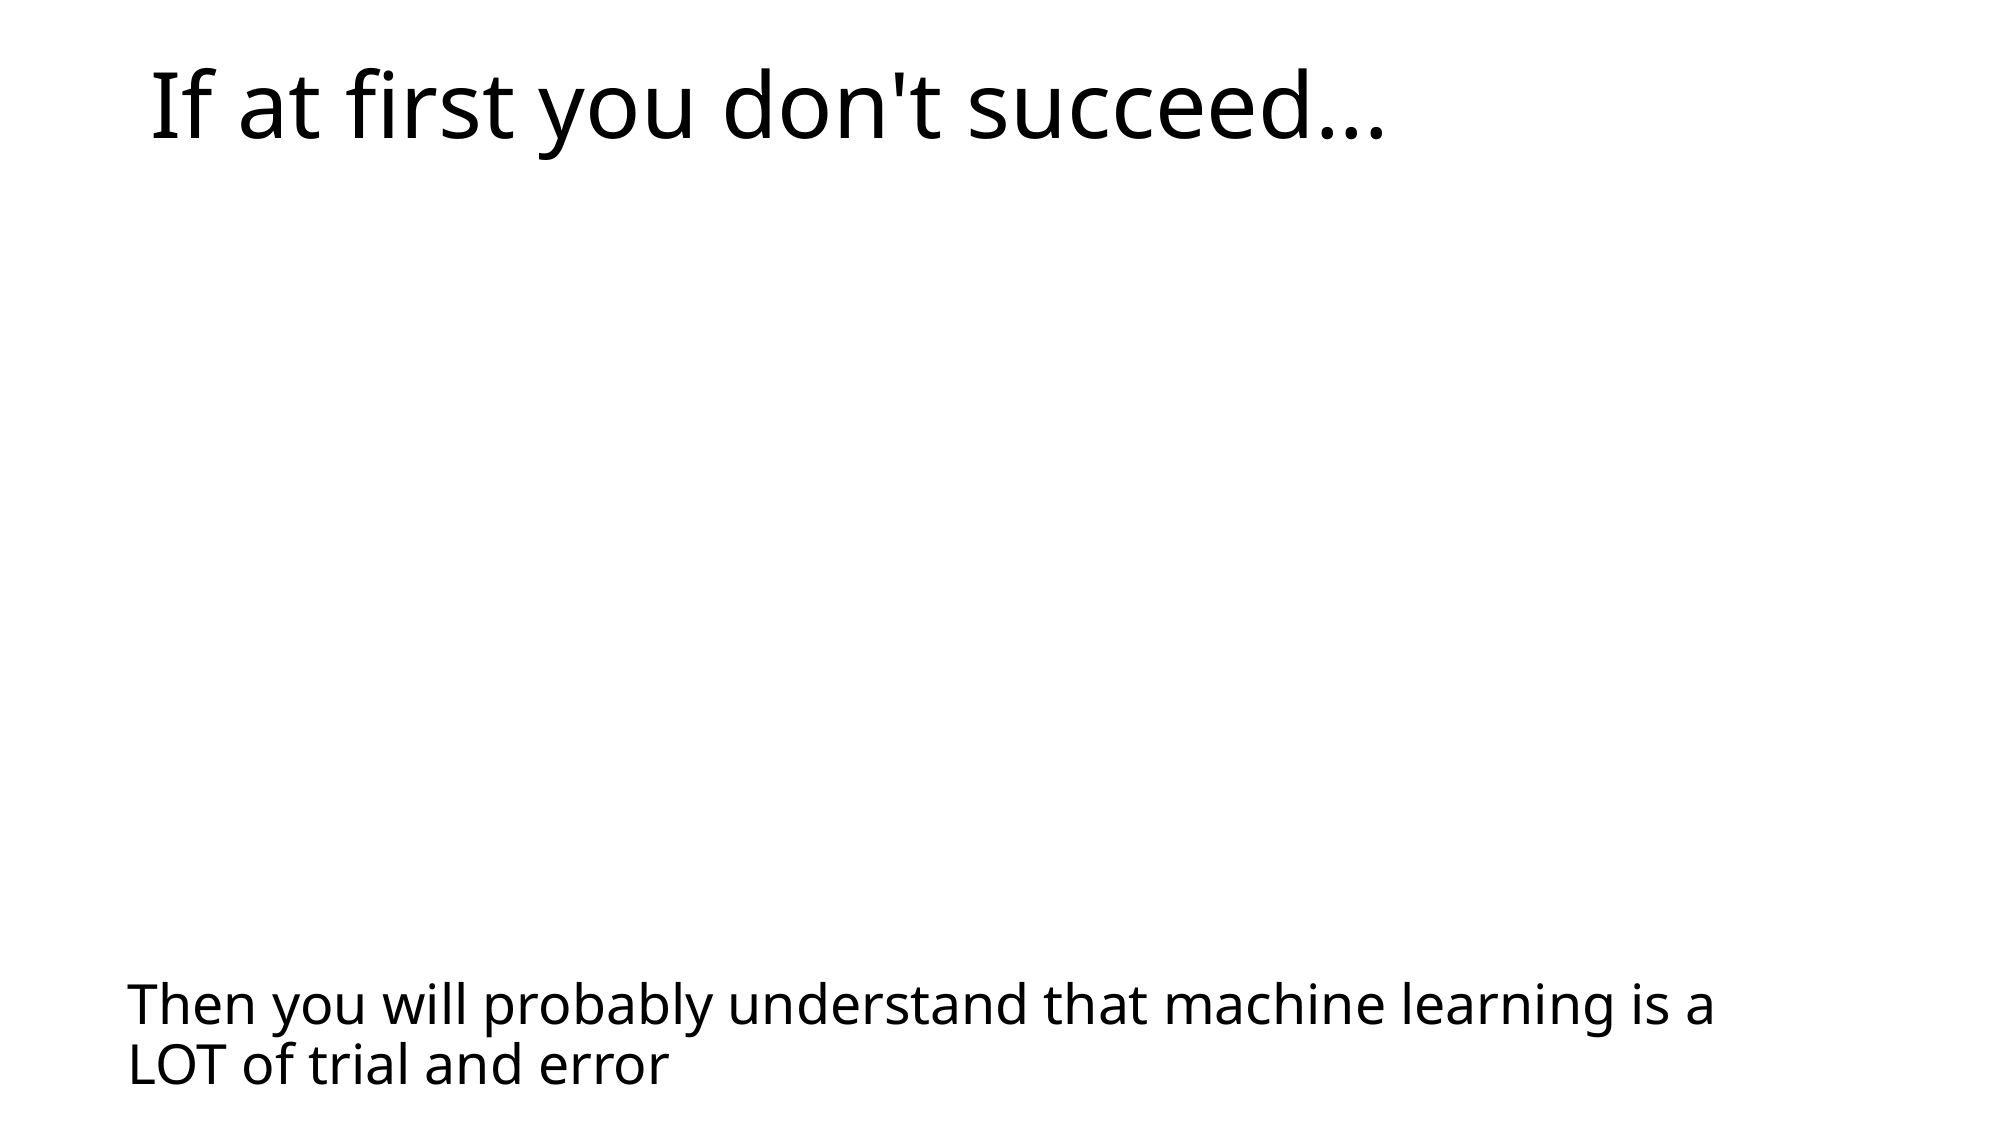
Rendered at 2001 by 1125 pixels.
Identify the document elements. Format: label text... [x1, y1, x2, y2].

list Then you will probably understand that machine learning is a LOT of trial and error [112, 969, 1838, 1105]
title If at first you don't succeed... [135, 0, 1861, 218]
